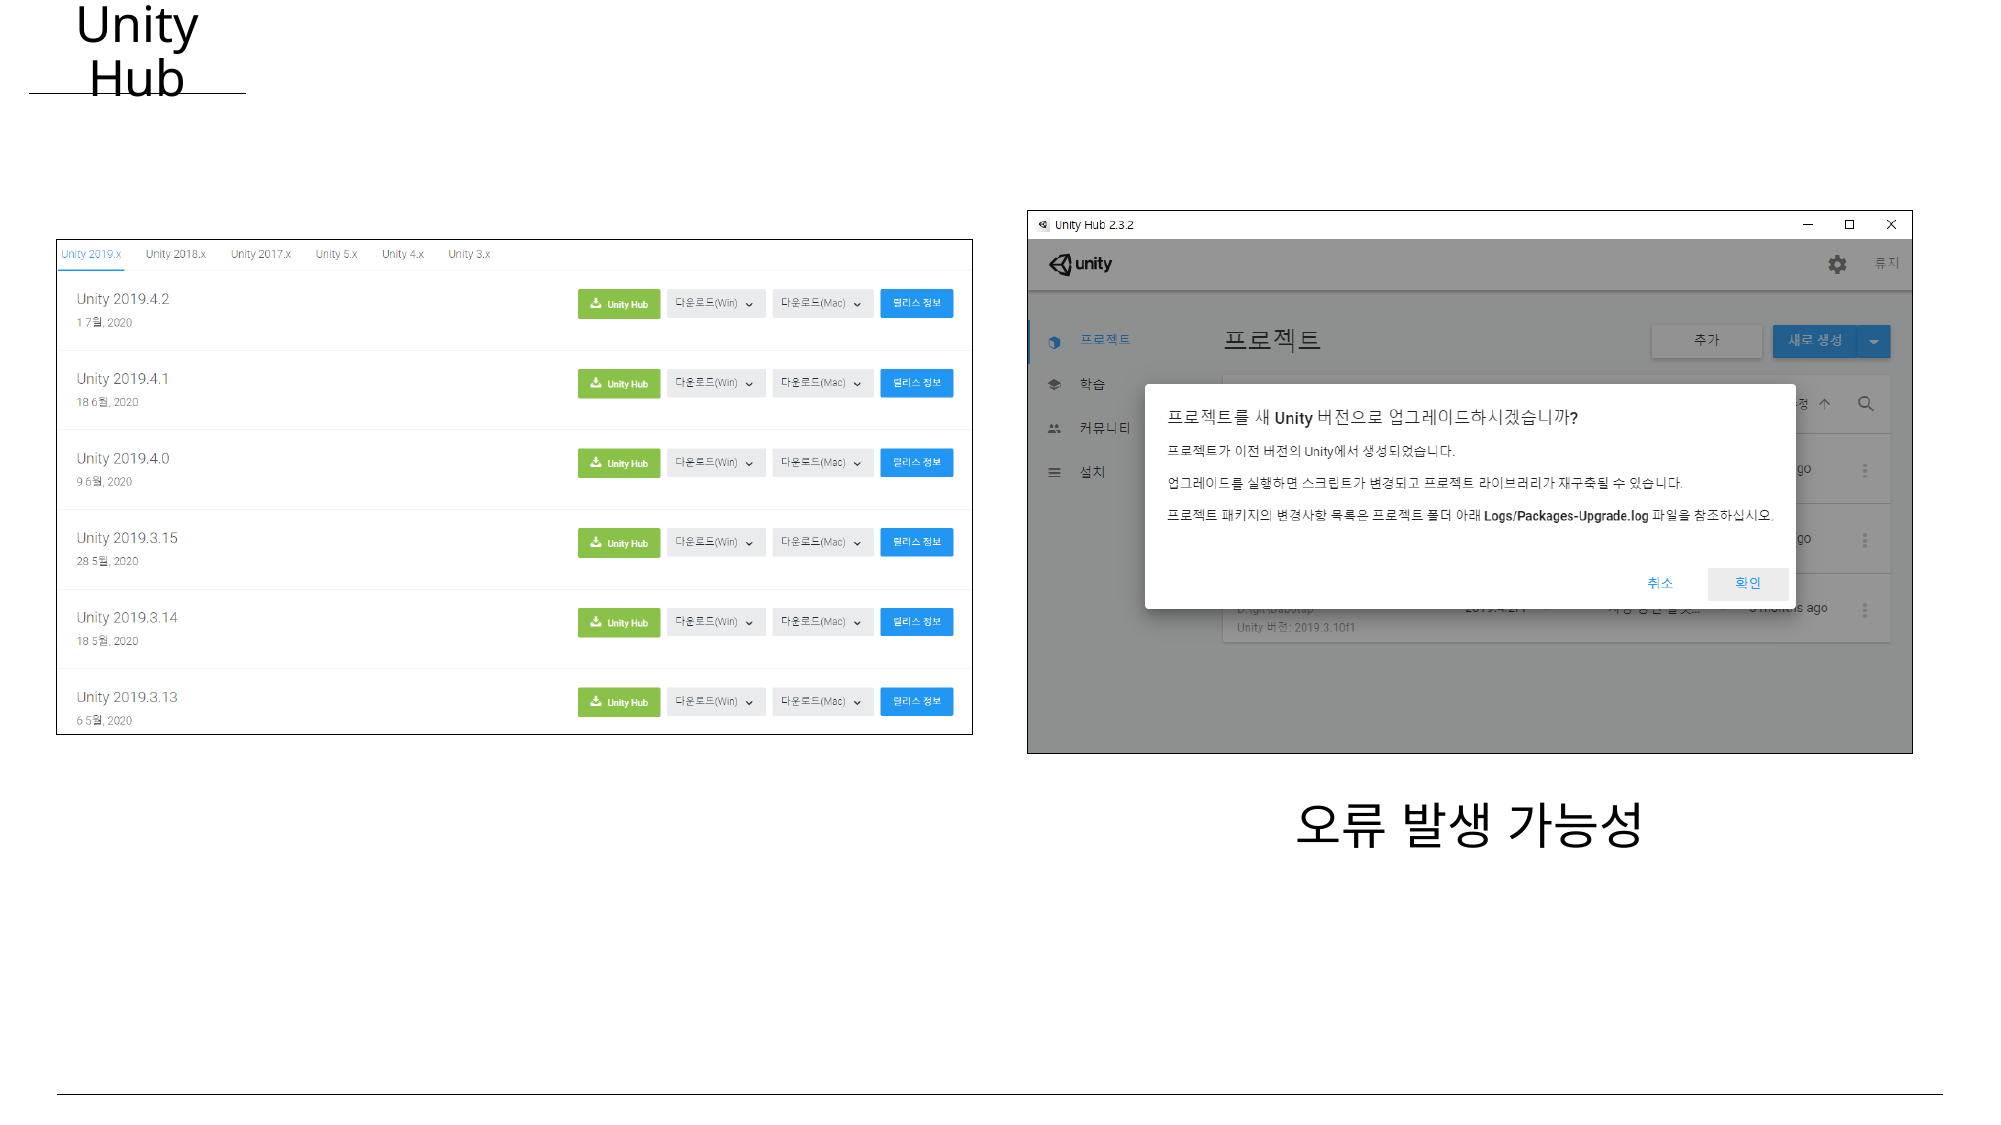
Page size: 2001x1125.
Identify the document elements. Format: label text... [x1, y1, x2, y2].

picture [56, 239, 973, 735]
title Unity Hub [6, 18, 269, 89]
picture [1027, 210, 1913, 754]
text_box 오류 발생 가능성 [1280, 787, 1660, 862]
